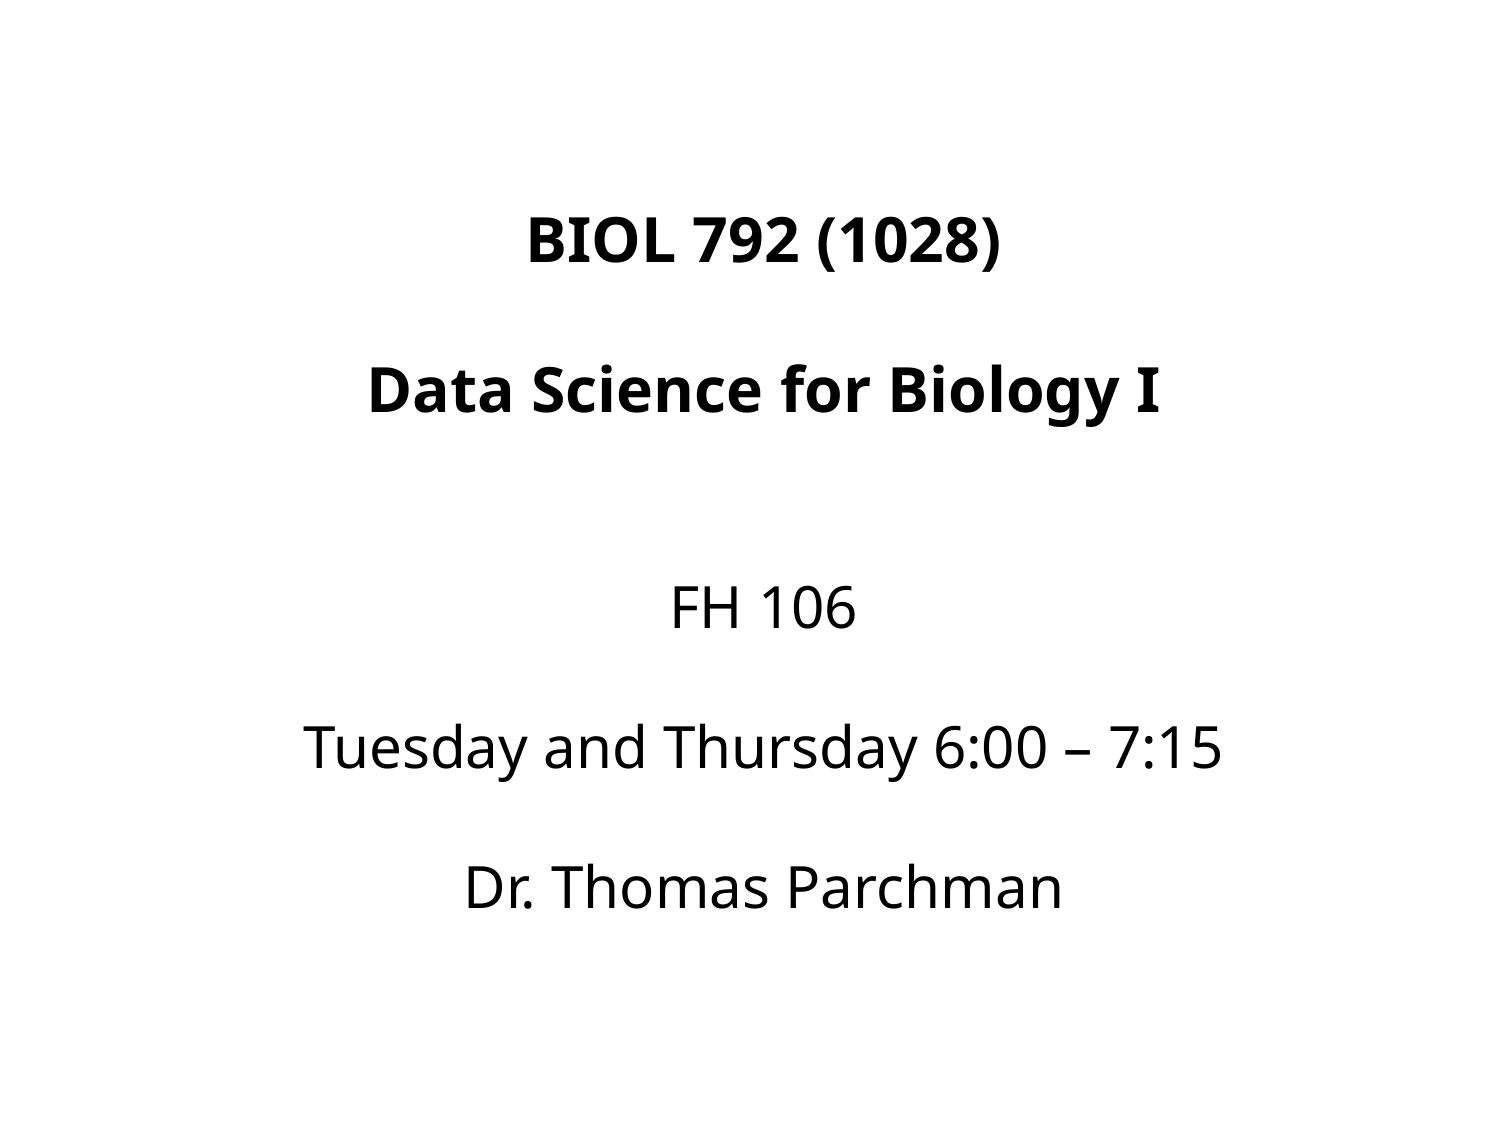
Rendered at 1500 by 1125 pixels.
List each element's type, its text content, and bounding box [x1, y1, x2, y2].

text_box BIOL 792 (1028) Data Science for Biology I FH 106 Tuesday and Thursday 6:00 – 7:15 Dr. Thomas Parchman [289, 192, 1239, 928]
